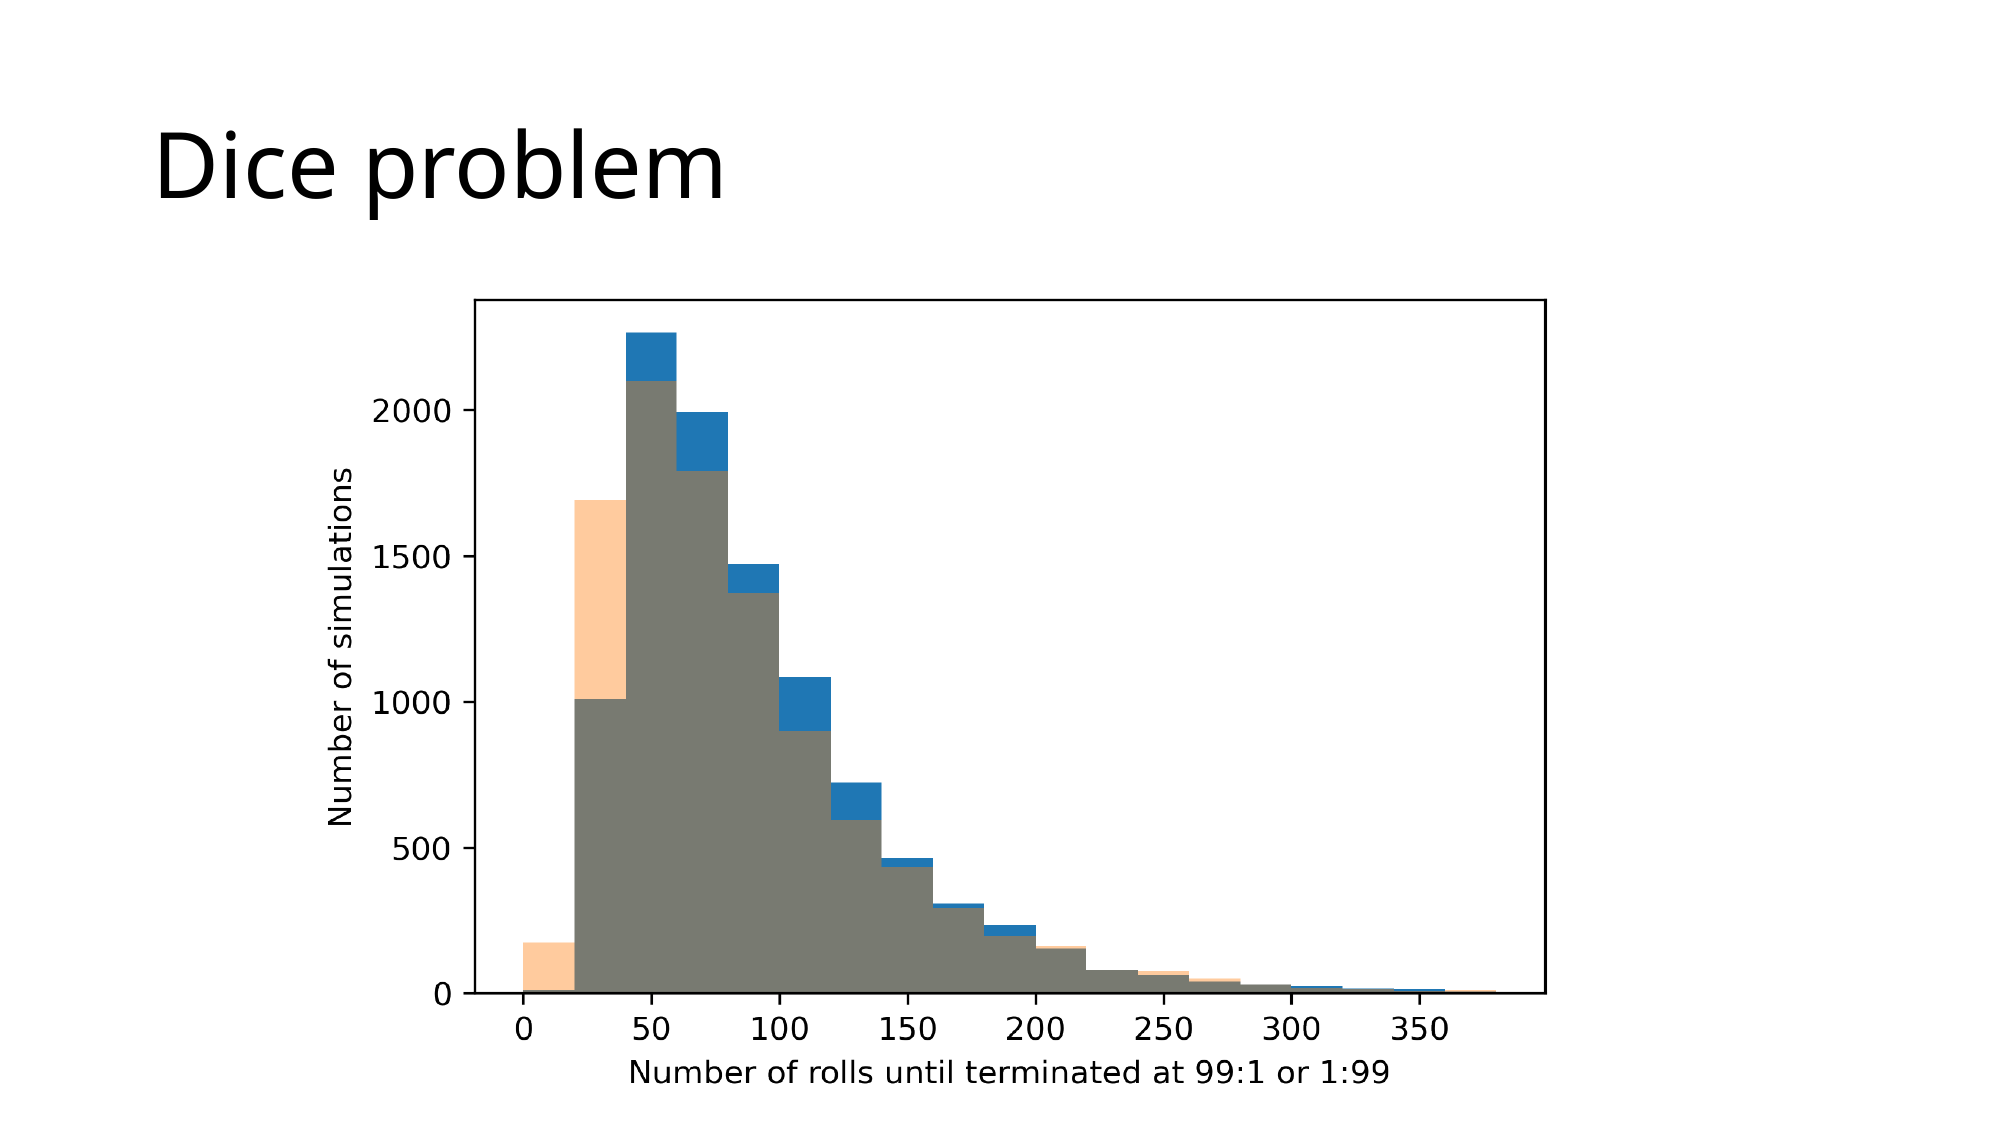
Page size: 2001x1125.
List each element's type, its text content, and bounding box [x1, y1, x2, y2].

picture [304, 277, 1567, 1112]
title Dice problem [137, 59, 1863, 278]
